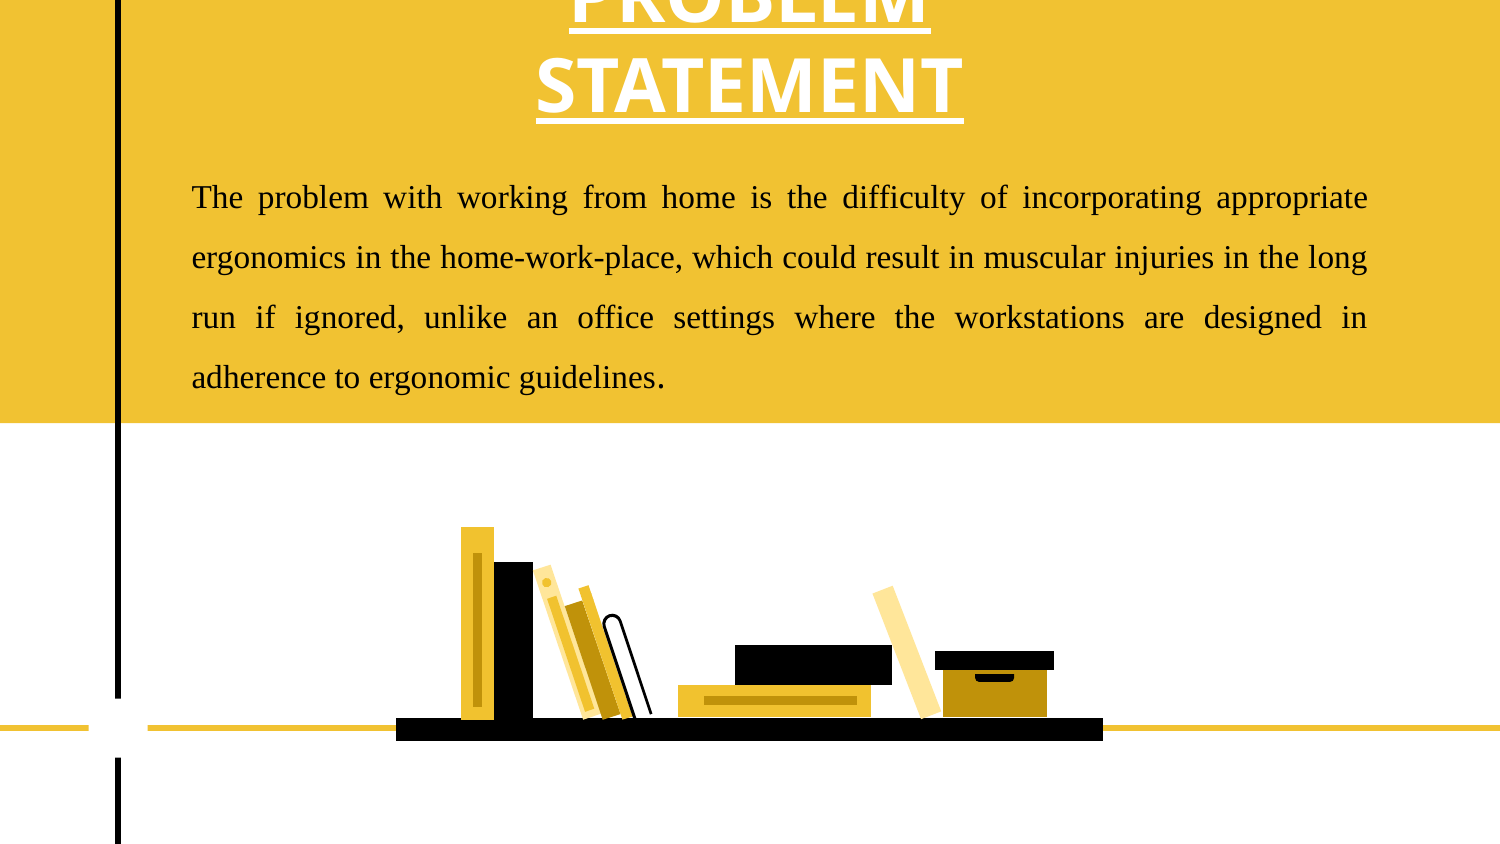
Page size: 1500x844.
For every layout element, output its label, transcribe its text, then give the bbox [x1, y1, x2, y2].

subtitle The problem with working from home is the difficulty of incorporating appropriate ergonomics in the home-work-place, which could result in muscular injuries in the long run if ignored, unlike an office settings where the workstations are designed in adherence to ergonomic guidelines. [176, 140, 1386, 333]
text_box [460, 527, 1055, 721]
text_box [396, 717, 1104, 742]
title PROBLEM STATEMENT [331, 18, 1169, 140]
